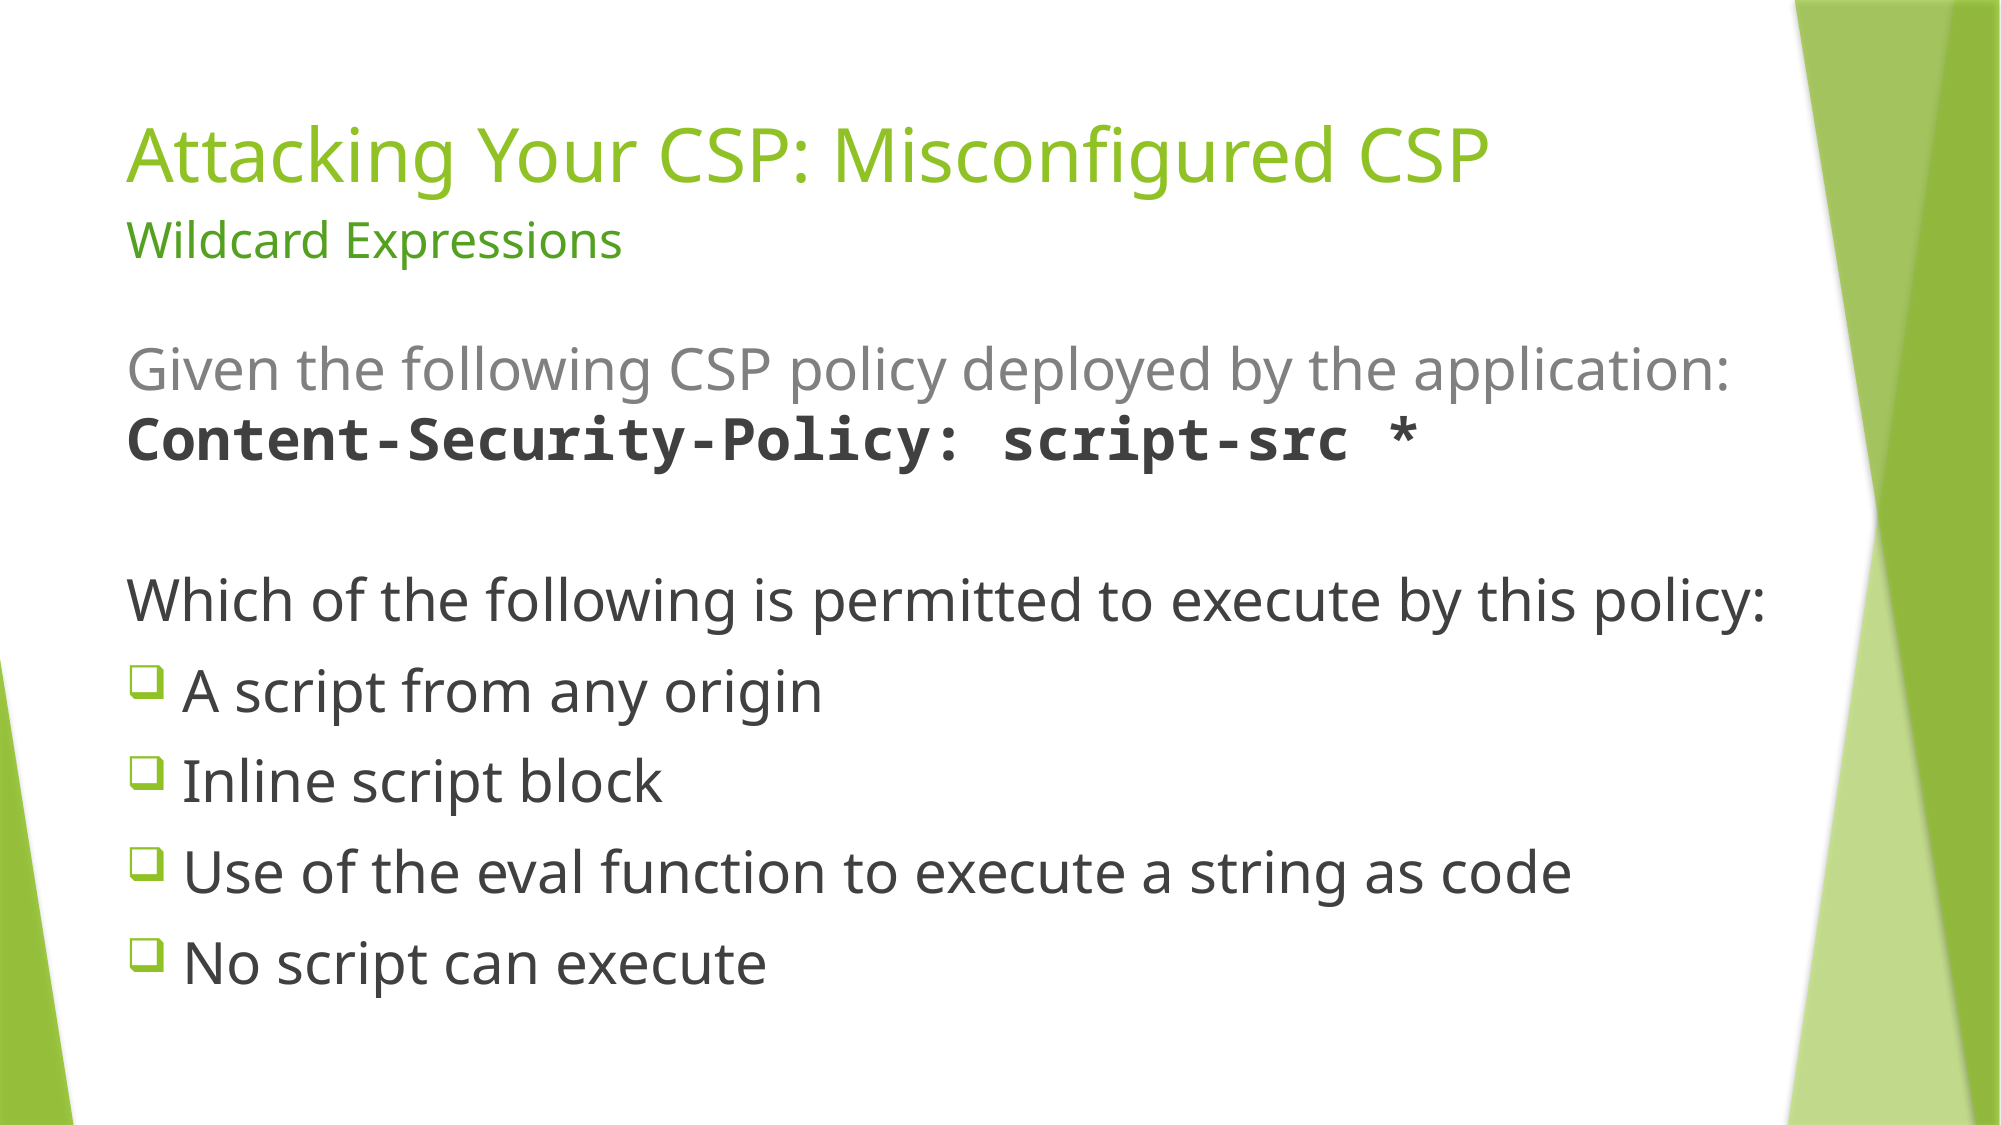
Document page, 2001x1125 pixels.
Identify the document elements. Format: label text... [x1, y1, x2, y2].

list Given the following CSP policy deployed by the application: Content-Security-Policy: script-src * Which of the following is permitted to execute by this policy: A script from any origin Inline script block Use of the eval function to execute a string as code No script can execute [111, 324, 1803, 962]
text_box Wildcard Expressions [111, 200, 1522, 325]
title Attacking Your CSP: Misconfigured CSP [111, 99, 1522, 200]
